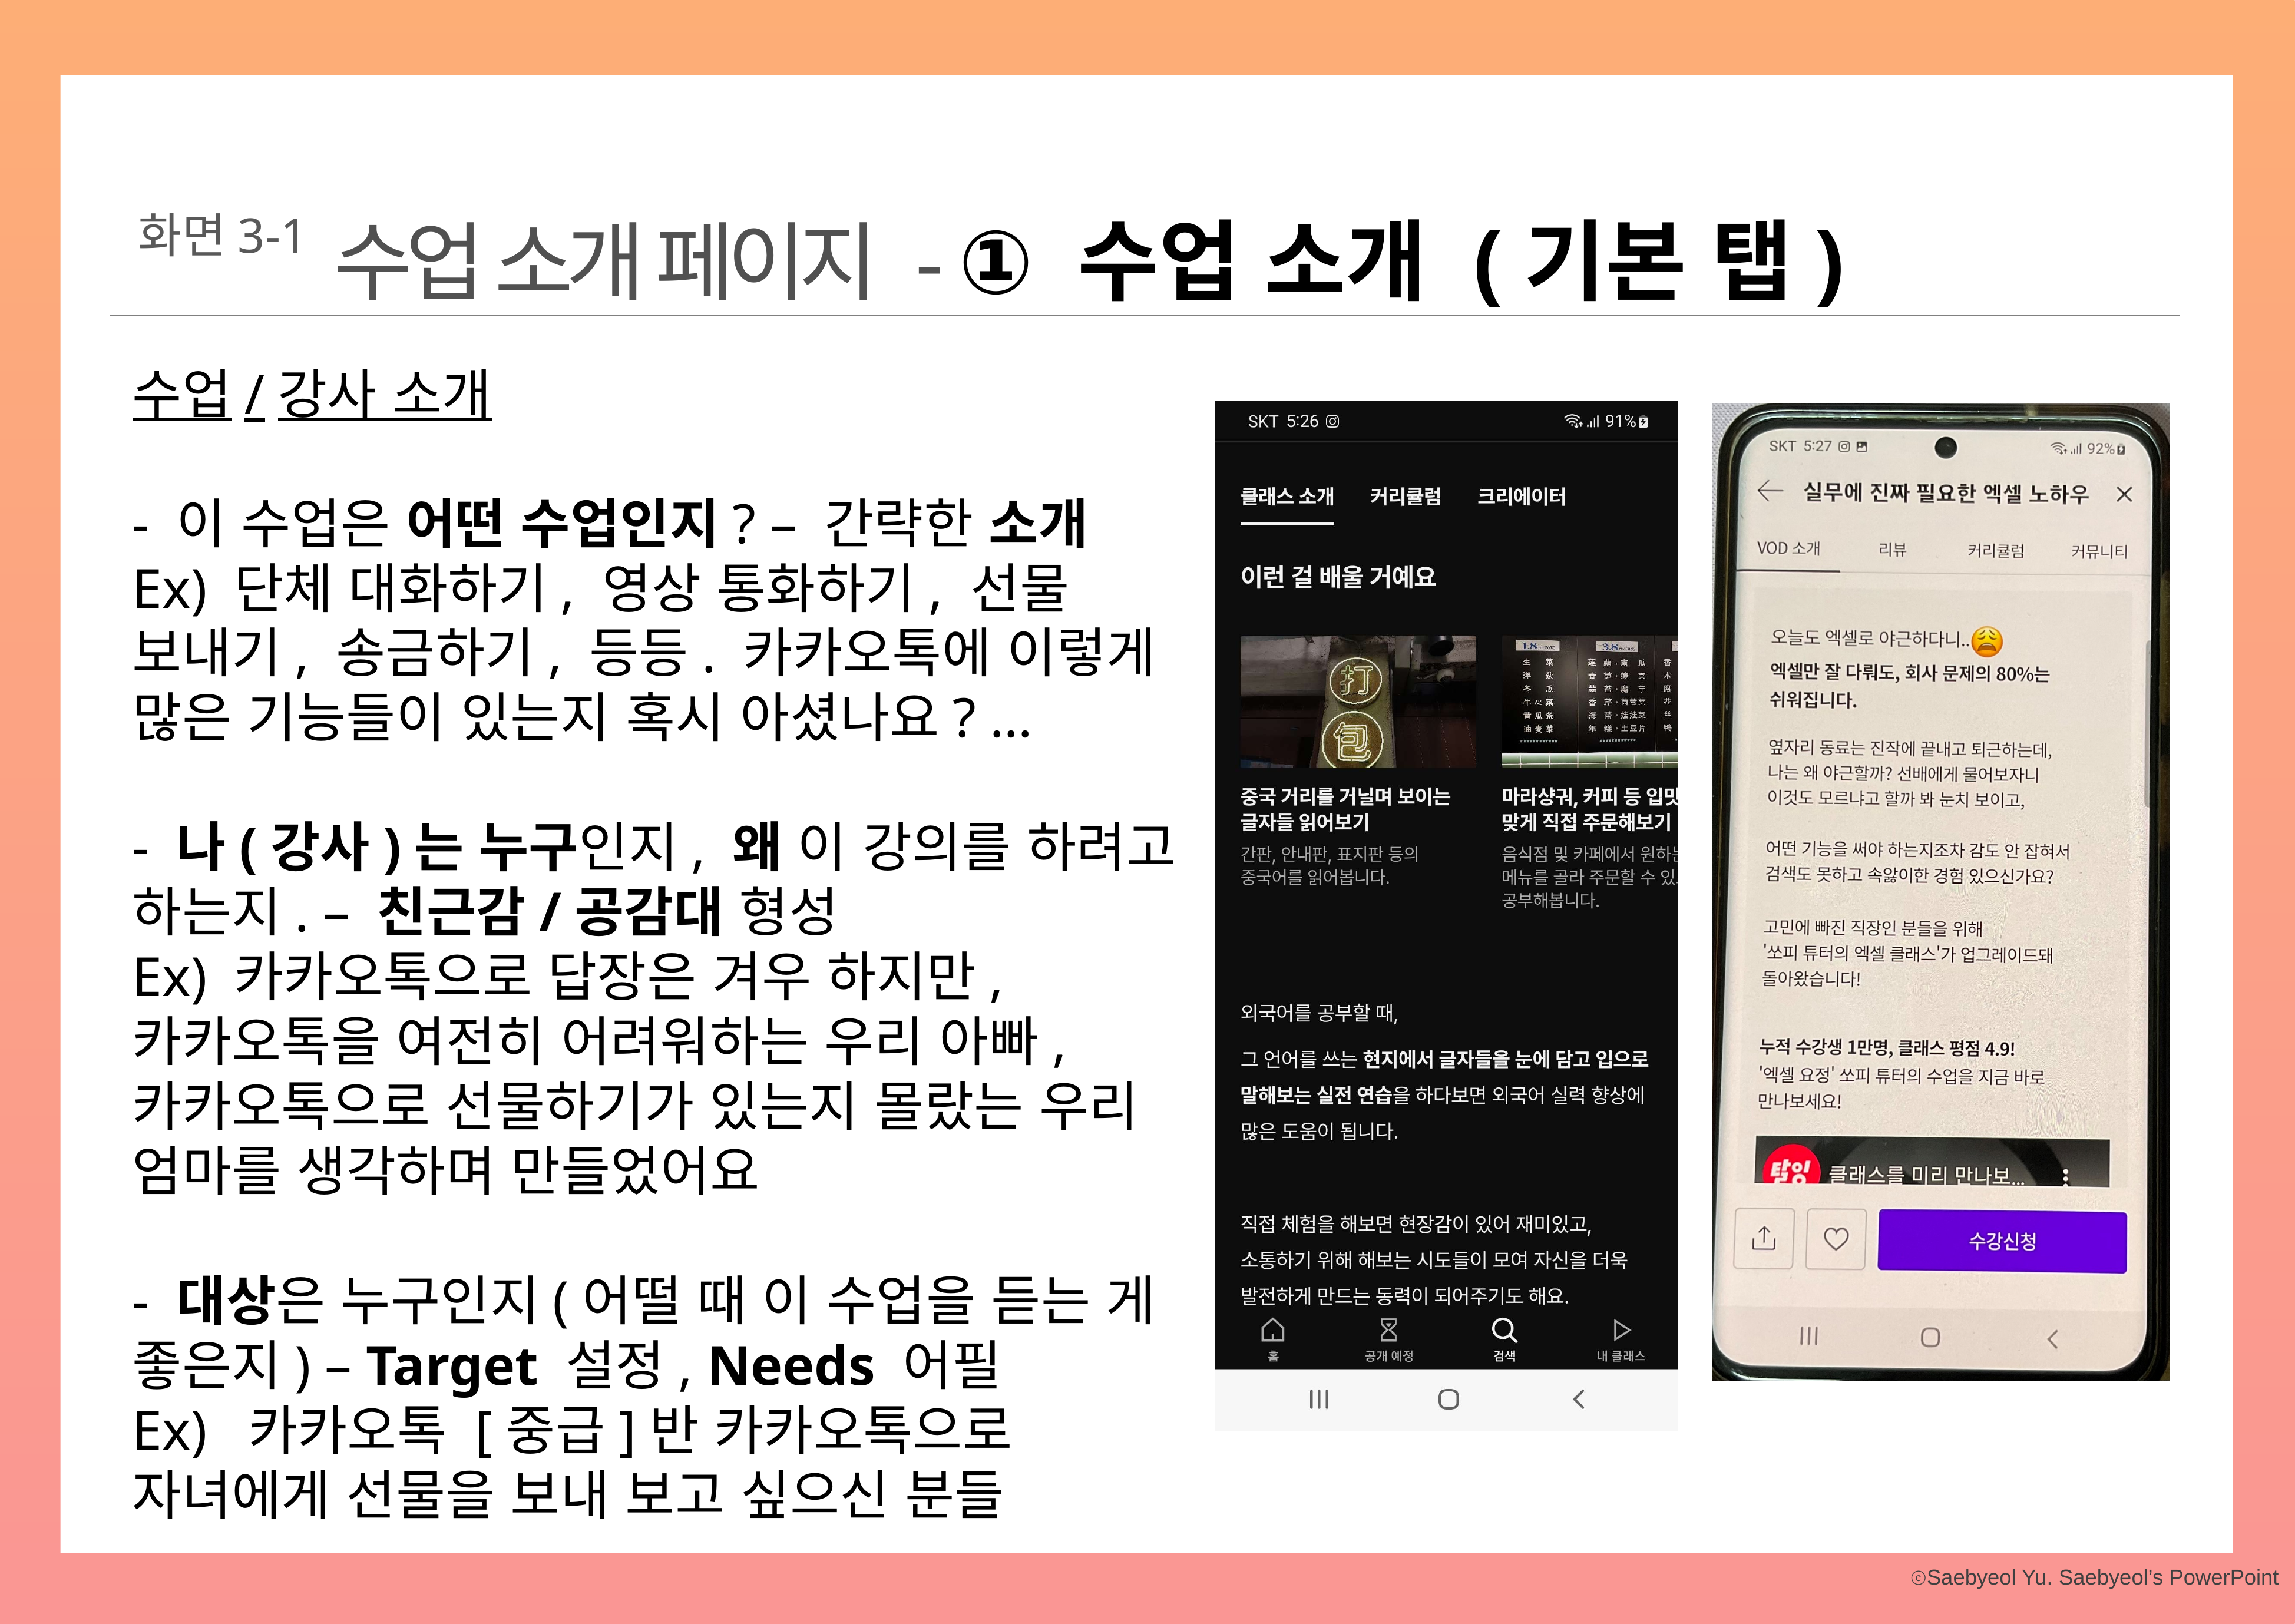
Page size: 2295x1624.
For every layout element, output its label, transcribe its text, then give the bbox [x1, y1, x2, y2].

text_box 수업 소개 페이지 - ① 수업 소개 (기본 탭) [325, 201, 1853, 419]
picture [1215, 401, 1678, 1431]
text_box 화면3-1 [130, 201, 317, 267]
picture [1712, 403, 2170, 1381]
text_box 수업/강사 소개 - 이 수업은 어떤 수업인지? – 간략한 소개 Ex) 단체 대화하기, 영상 통화하기, 선물 보내기, 송금하기, 등등. 카카오톡에 이렇게 많은 기능들이 있는지 혹시 아셨나요? … - 나(강사)는 누구인지, 왜 이 강의를 하려고 하는지. – 친근감/공감대 형성 Ex) 카카오톡으로 답장은 겨우 하지만, 카카오톡을 여전히 어려워하는 우리 아빠, 카카오톡으로 선물하기가 있는지 몰랐는 우리 엄마를 생각하며 만들었어요 - 대상은 누구인지(어떨 때 이 수업을 듣는 게 좋은지) – Target 설정, Needs 어필 Ex) 카카오톡 [중급]반 카카오톡으로 자녀에게 선물을 보내 보고 싶으신 분들 [123, 355, 1192, 1530]
